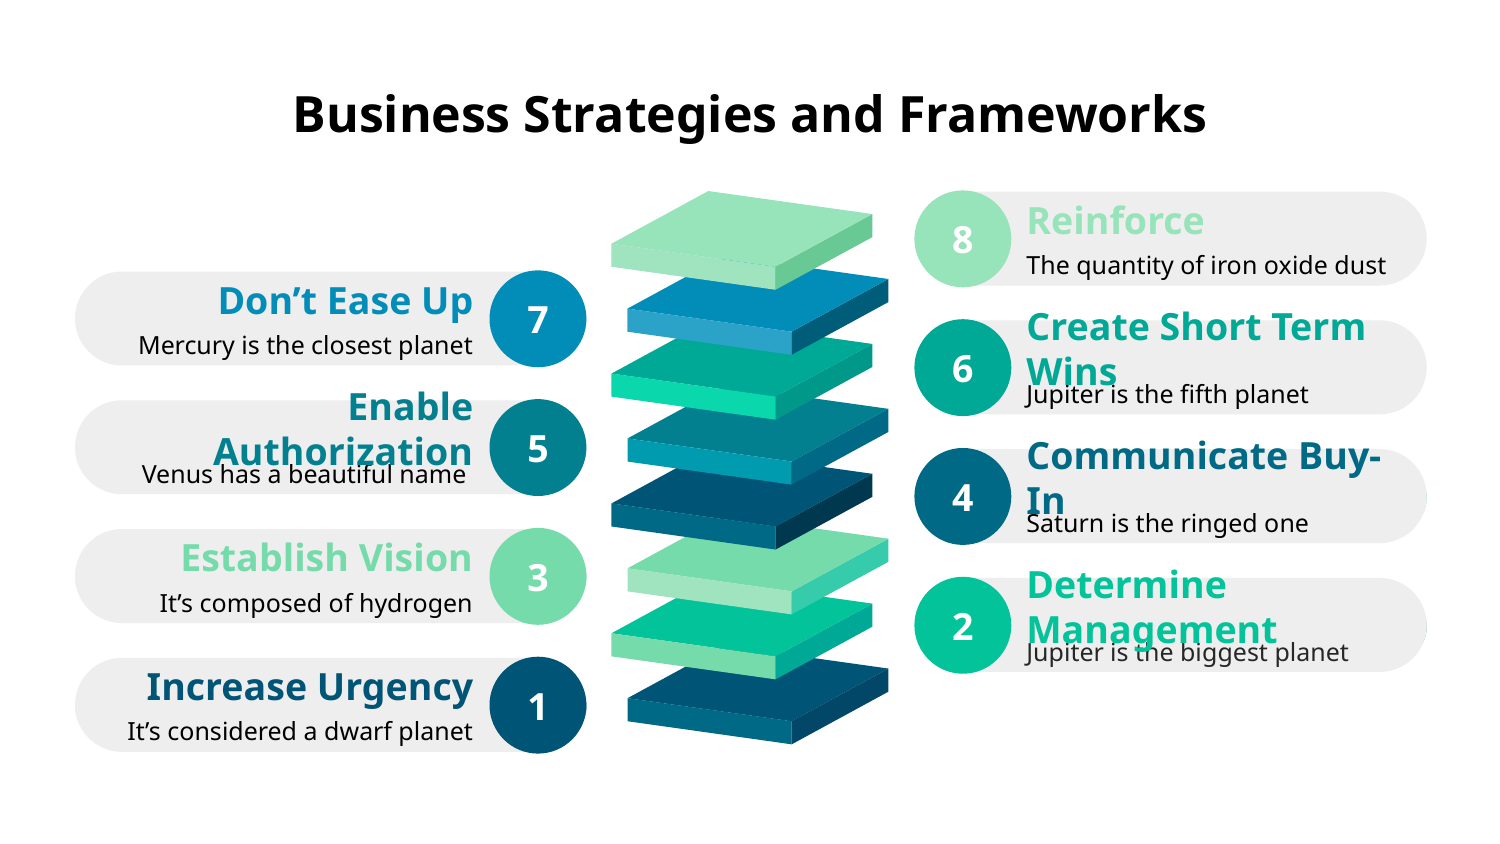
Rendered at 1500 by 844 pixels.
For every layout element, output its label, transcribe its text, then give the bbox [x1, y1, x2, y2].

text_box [914, 318, 1427, 417]
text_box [74, 398, 587, 497]
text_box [611, 190, 873, 291]
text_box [74, 527, 587, 626]
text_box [627, 645, 889, 745]
title Business Strategies and Frameworks [75, 67, 1425, 162]
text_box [914, 190, 1427, 288]
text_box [914, 447, 1427, 546]
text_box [74, 656, 587, 754]
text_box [627, 255, 889, 355]
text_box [914, 576, 1427, 674]
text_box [611, 320, 873, 420]
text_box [627, 515, 889, 615]
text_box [611, 450, 873, 550]
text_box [627, 385, 889, 485]
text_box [611, 580, 873, 680]
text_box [74, 270, 587, 368]
